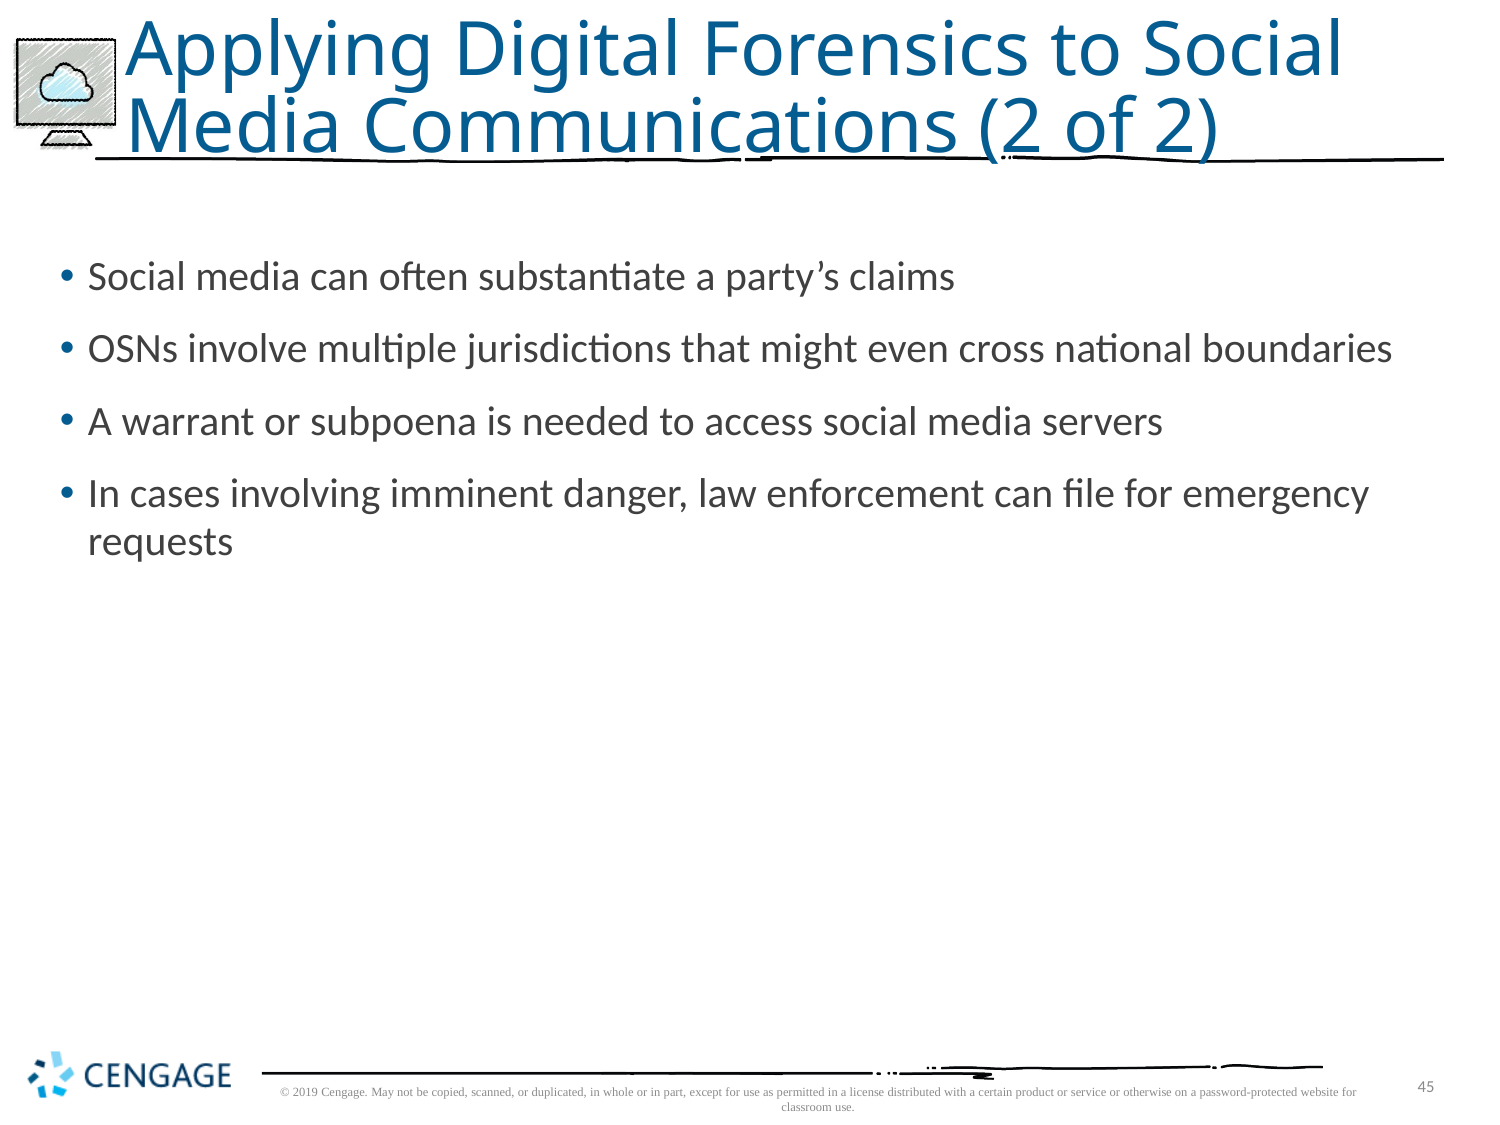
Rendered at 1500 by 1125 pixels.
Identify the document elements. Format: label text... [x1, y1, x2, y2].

picture [95, 155, 125, 163]
list Social media can often substantiate a party’s claims OSNs involve multiple jurisdictions that might even cross national boundaries A warrant or subpoena is needed to access social media servers In cases involving imminent danger, law enforcement can file for emergency requests [59, 252, 1441, 490]
picture [261, 1064, 1323, 1079]
picture [7, 1037, 244, 1111]
title Applying Digital Forensics to Social Media Communications (2 of 2) [125, 13, 1442, 169]
footer © 2019 Cengage. May not be copied, scanned, or duplicated, in whole or in part, except for use as permitted in a license distributed with a certain product or service or otherwise on a password-protected website for classroom use. [261, 1079, 1375, 1120]
picture [12, 36, 117, 151]
